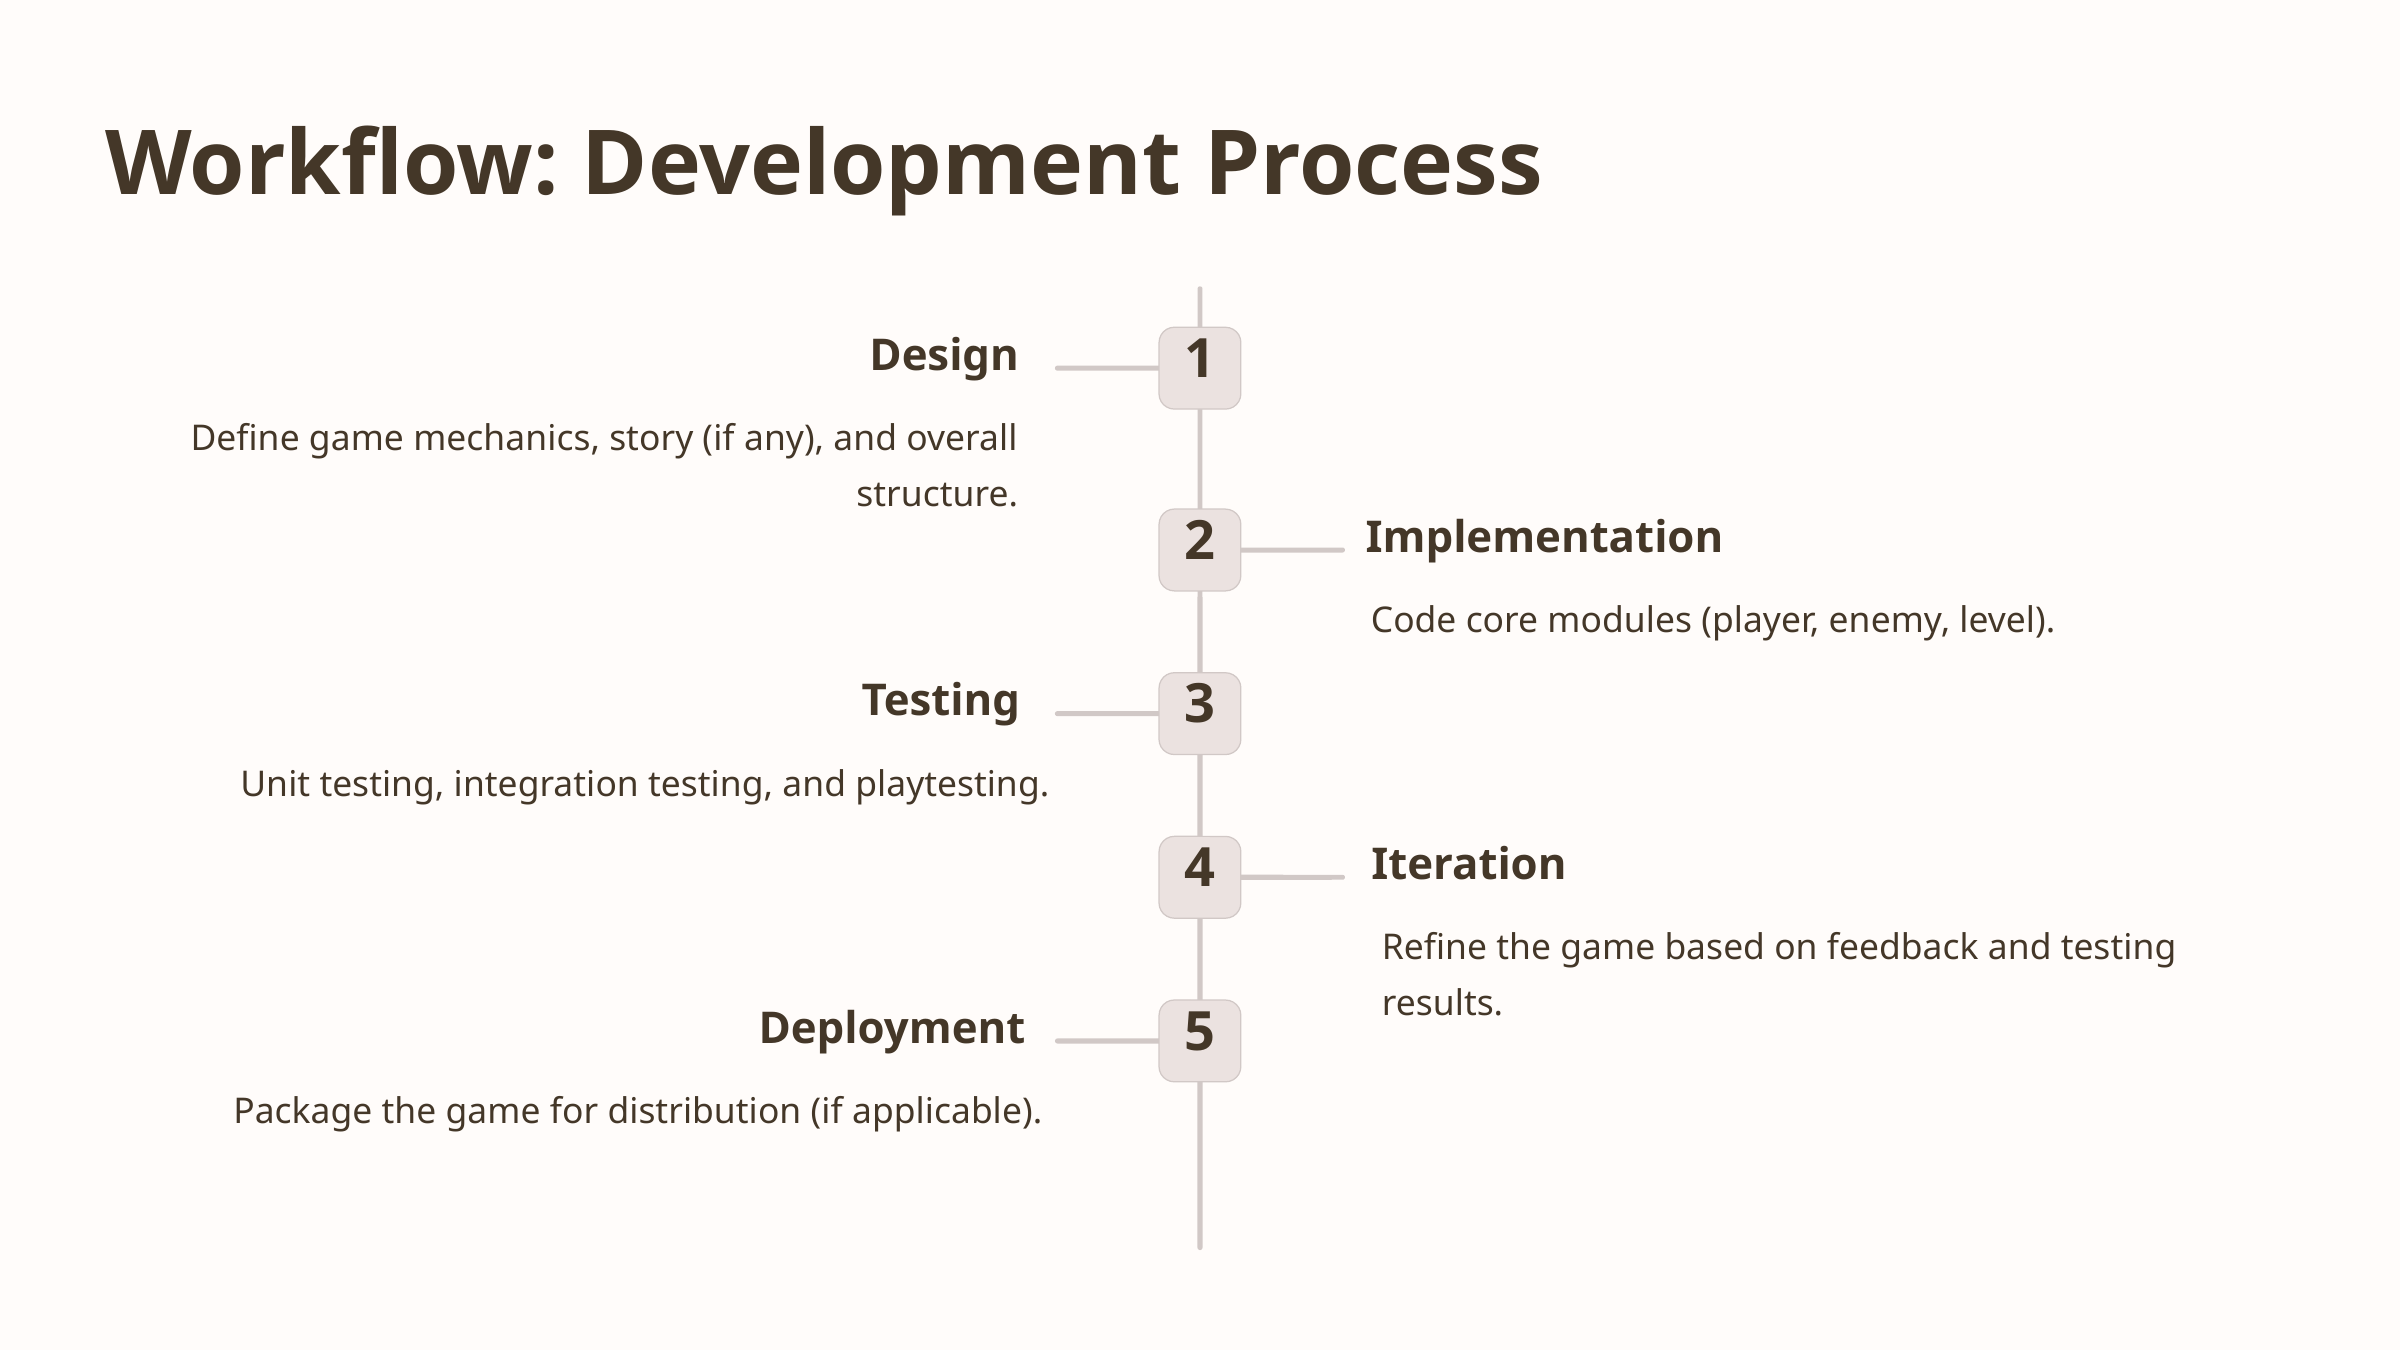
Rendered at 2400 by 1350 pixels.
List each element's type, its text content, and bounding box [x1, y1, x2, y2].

text_box Refine the game based on feedback and testing results. [1381, 910, 2273, 1023]
text_box [1159, 672, 1241, 755]
text_box [1197, 410, 1203, 509]
text_box 1 [1184, 334, 1216, 389]
text_box Workflow: Development Process [105, 99, 1544, 213]
text_box [1197, 755, 1203, 836]
text_box Code core modules (player, enemy, level). [1370, 583, 2056, 640]
text_box [1197, 919, 1203, 1000]
text_box [1241, 874, 1345, 880]
text_box Define game mechanics, story (if any), and overall structure. [127, 401, 1019, 514]
text_box 2 [1184, 515, 1216, 571]
text_box [1159, 836, 1241, 919]
text_box [1054, 1038, 1159, 1044]
text_box Deployment [758, 995, 1026, 1052]
text_box [1197, 591, 1203, 672]
text_box Package the game for distribution (if applicable). [233, 1074, 1043, 1131]
text_box Design [869, 322, 1019, 379]
text_box Implementation [1365, 504, 1724, 561]
text_box [1159, 327, 1241, 410]
text_box [1054, 711, 1159, 717]
text_box Testing [861, 668, 1021, 725]
text_box [1197, 1082, 1203, 1251]
text_box 3 [1184, 679, 1216, 734]
text_box [1241, 547, 1345, 553]
text_box Unit testing, integration testing, and playtesting. [240, 746, 1050, 804]
text_box 5 [1184, 1006, 1216, 1062]
text_box [1197, 286, 1203, 327]
text_box 4 [1184, 843, 1216, 898]
text_box [1159, 509, 1241, 591]
text_box [1054, 365, 1159, 371]
text_box Iteration [1371, 831, 1567, 889]
text_box [1159, 999, 1241, 1082]
